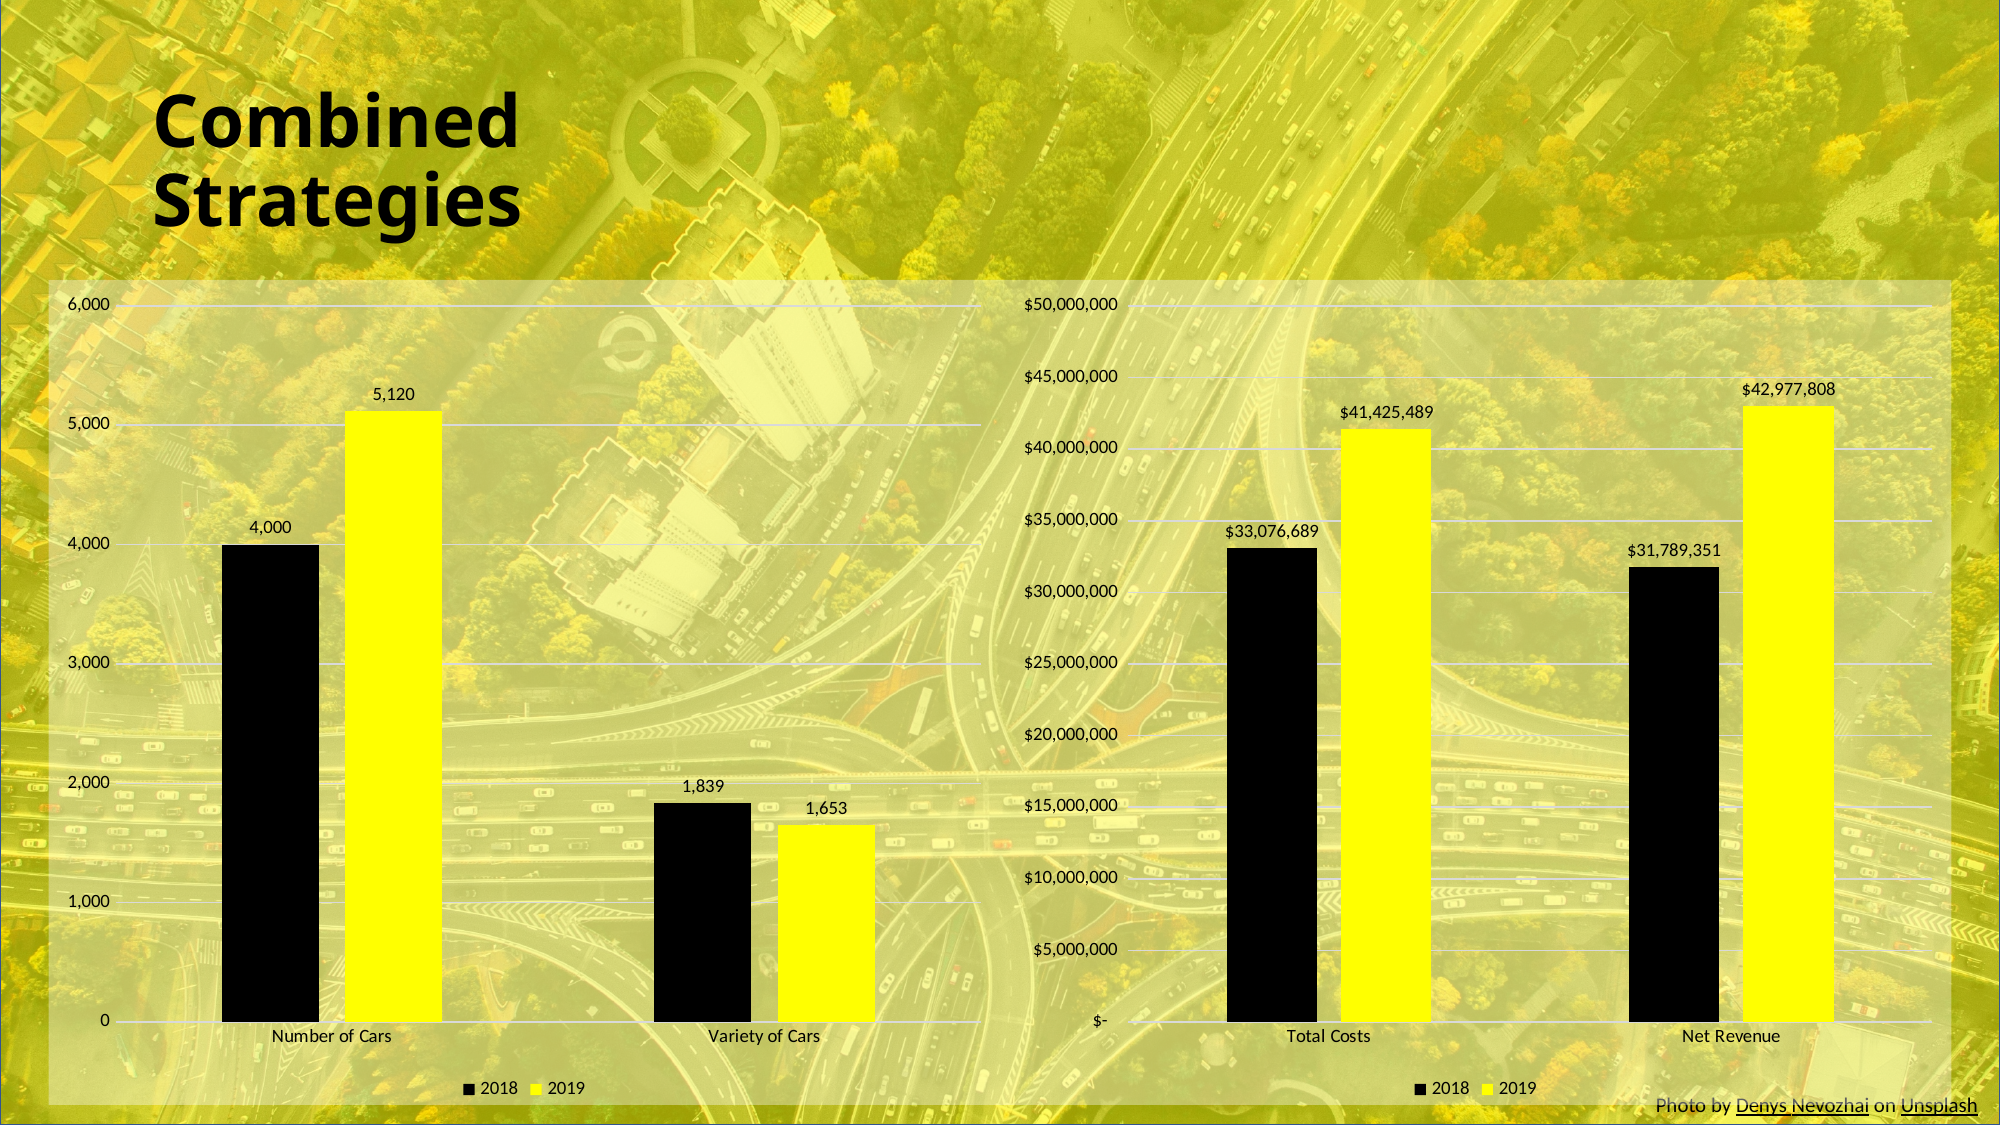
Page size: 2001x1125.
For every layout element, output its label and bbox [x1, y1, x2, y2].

chart [48, 279, 1952, 1105]
list [0, 0, 2000, 1125]
